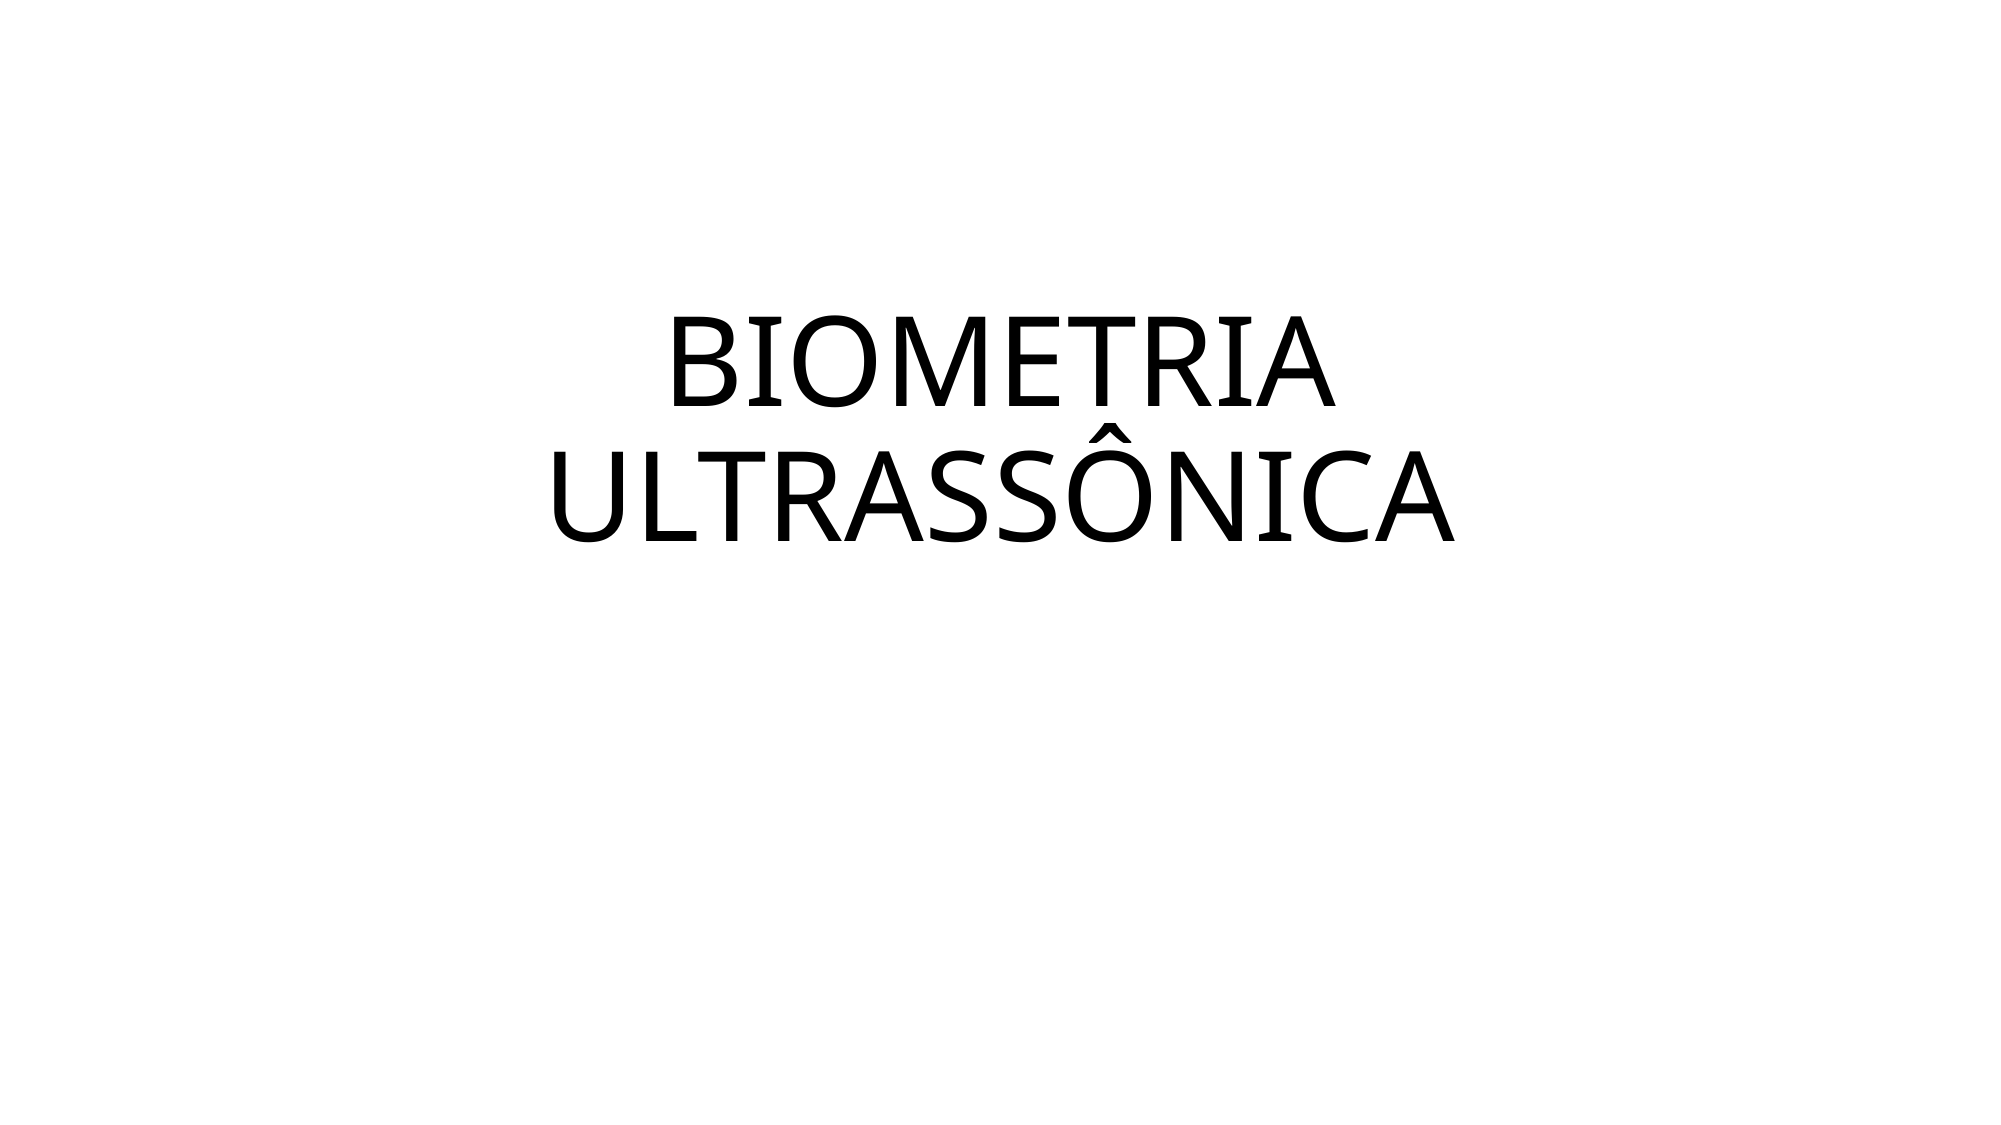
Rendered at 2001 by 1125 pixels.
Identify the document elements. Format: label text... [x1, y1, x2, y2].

title BIOMETRIA ULTRASSÔNICA [249, 184, 1750, 576]
